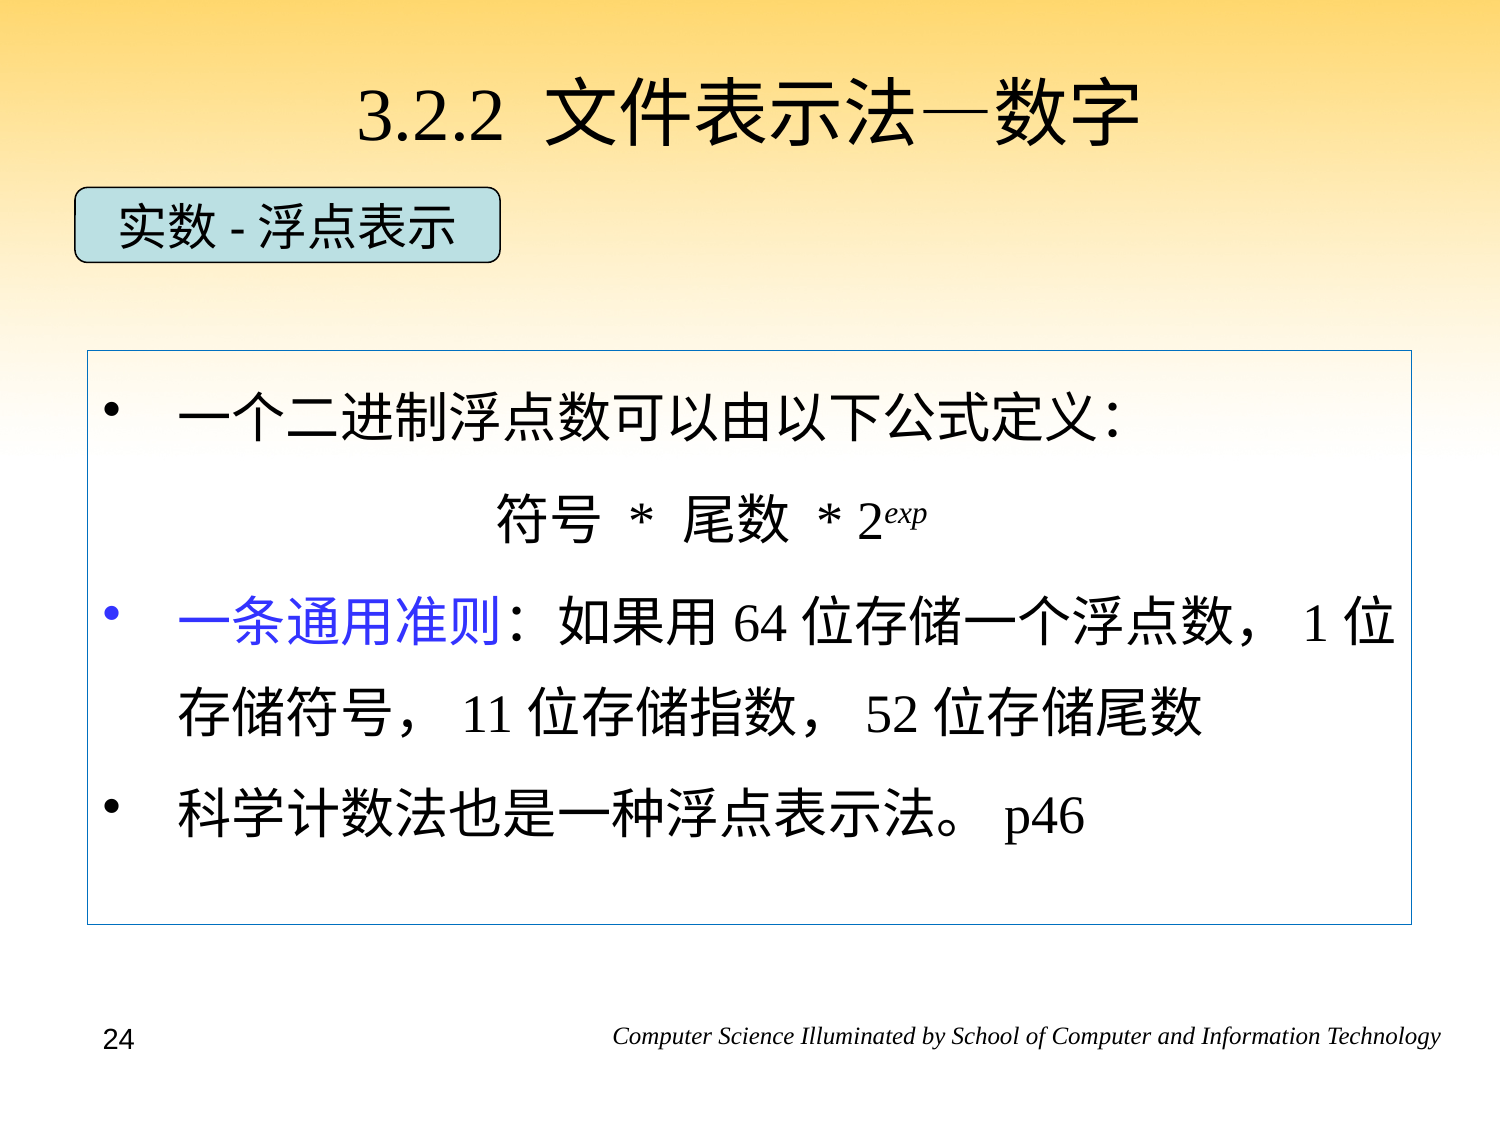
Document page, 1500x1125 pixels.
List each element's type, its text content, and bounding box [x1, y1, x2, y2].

text_box [151, 432, 1276, 670]
text_box 实数-浮点表示 [74, 187, 501, 263]
slide_number 24 [75, 1012, 150, 1066]
text_box 3.2.2 文件表示法—数字 [74, 24, 1425, 197]
picture [0, 0, 1500, 1125]
list 一个二进制浮点数可以由以下公式定义： 符号 * 尾数 * 2exp 一条通用准则：如果用64位存储一个浮点数，1位存储符号，11位存储指数，52位存储尾数 科学计数法也是一种浮点表示法。p46 [87, 350, 1412, 925]
